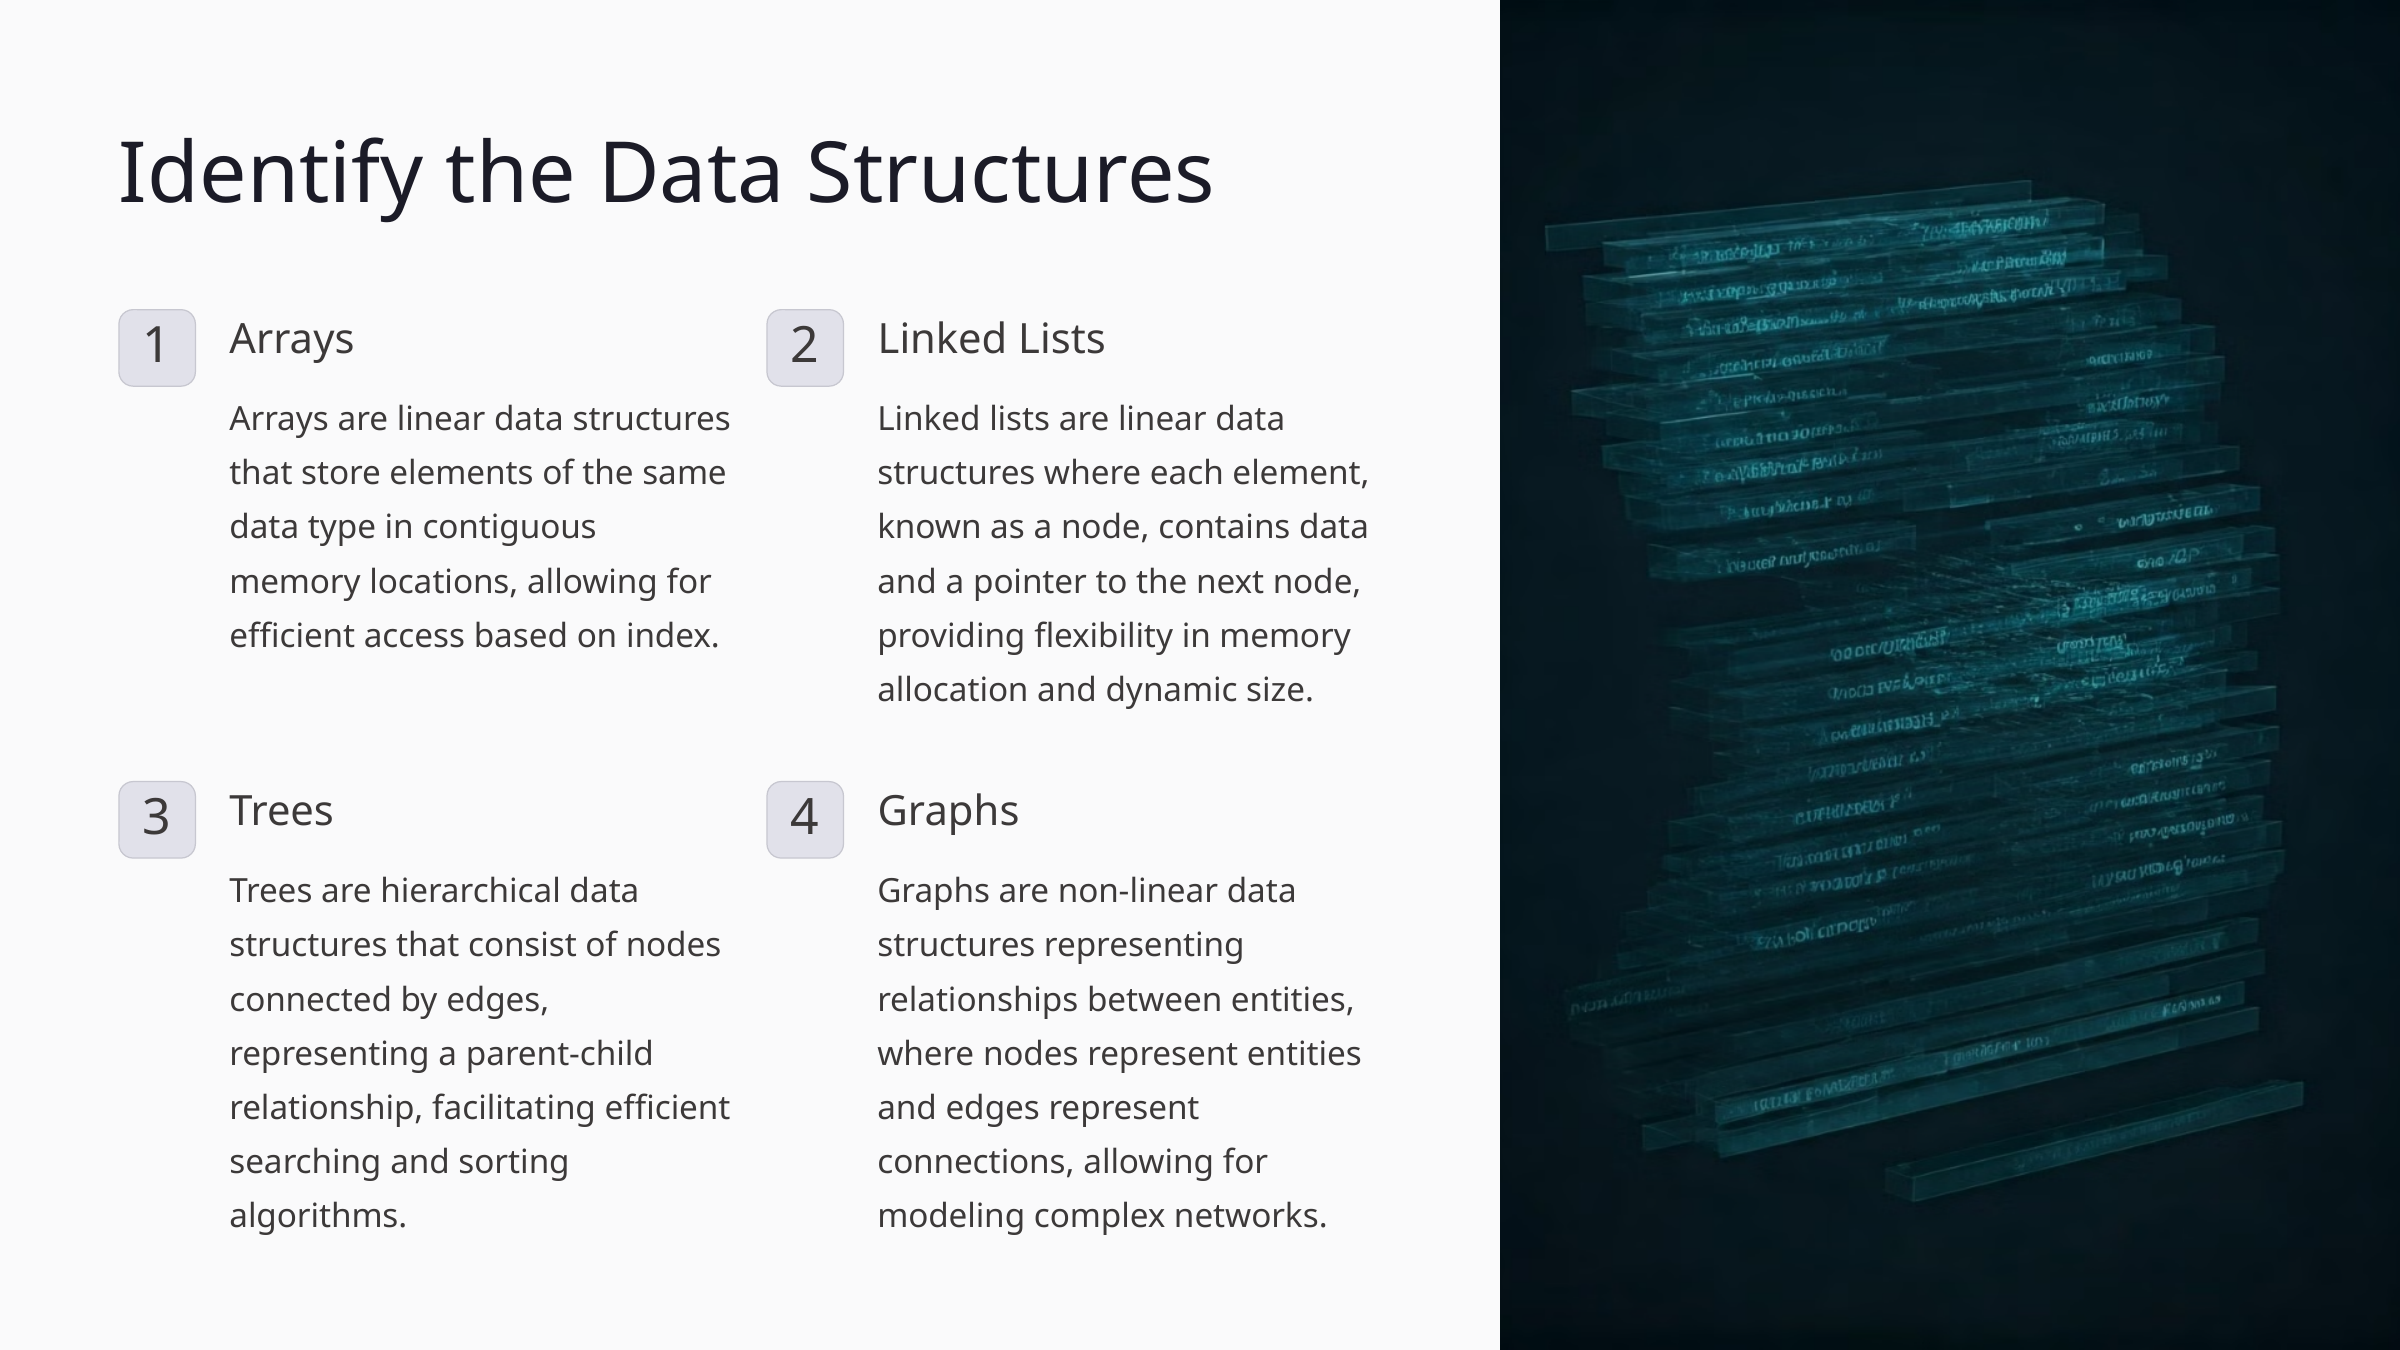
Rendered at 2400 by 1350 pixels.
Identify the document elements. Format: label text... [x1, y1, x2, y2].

text_box Graphs [877, 781, 1303, 835]
text_box 1 [146, 322, 169, 374]
text_box [766, 309, 844, 387]
text_box Linked Lists [877, 309, 1303, 363]
text_box Trees [229, 781, 655, 835]
text_box [118, 781, 196, 859]
text_box 3 [143, 794, 171, 846]
text_box Trees are hierarchical data structures that consist of nodes connected by edges, representing a parent-child relationship, facilitating efficient searching and sorting algorithms. [229, 855, 733, 1236]
text_box Arrays [229, 309, 655, 363]
text_box Arrays are linear data structures that store elements of the same data type in contiguous memory locations, allowing for efficient access based on index. [229, 383, 733, 655]
picture [1499, 0, 2400, 1350]
text_box Graphs are non-linear data structures representing relationships between entities, where nodes represent entities and edges represent connections, allowing for modeling complex networks. [877, 855, 1381, 1236]
text_box Identify the Data Structures [118, 114, 1189, 221]
text_box [118, 309, 196, 387]
text_box [766, 781, 844, 859]
text_box Linked lists are linear data structures where each element, known as a node, contains data and a pointer to the next node, providing flexibility in memory allocation and dynamic size. [877, 383, 1381, 710]
text_box 4 [791, 794, 820, 846]
text_box 2 [791, 322, 819, 374]
